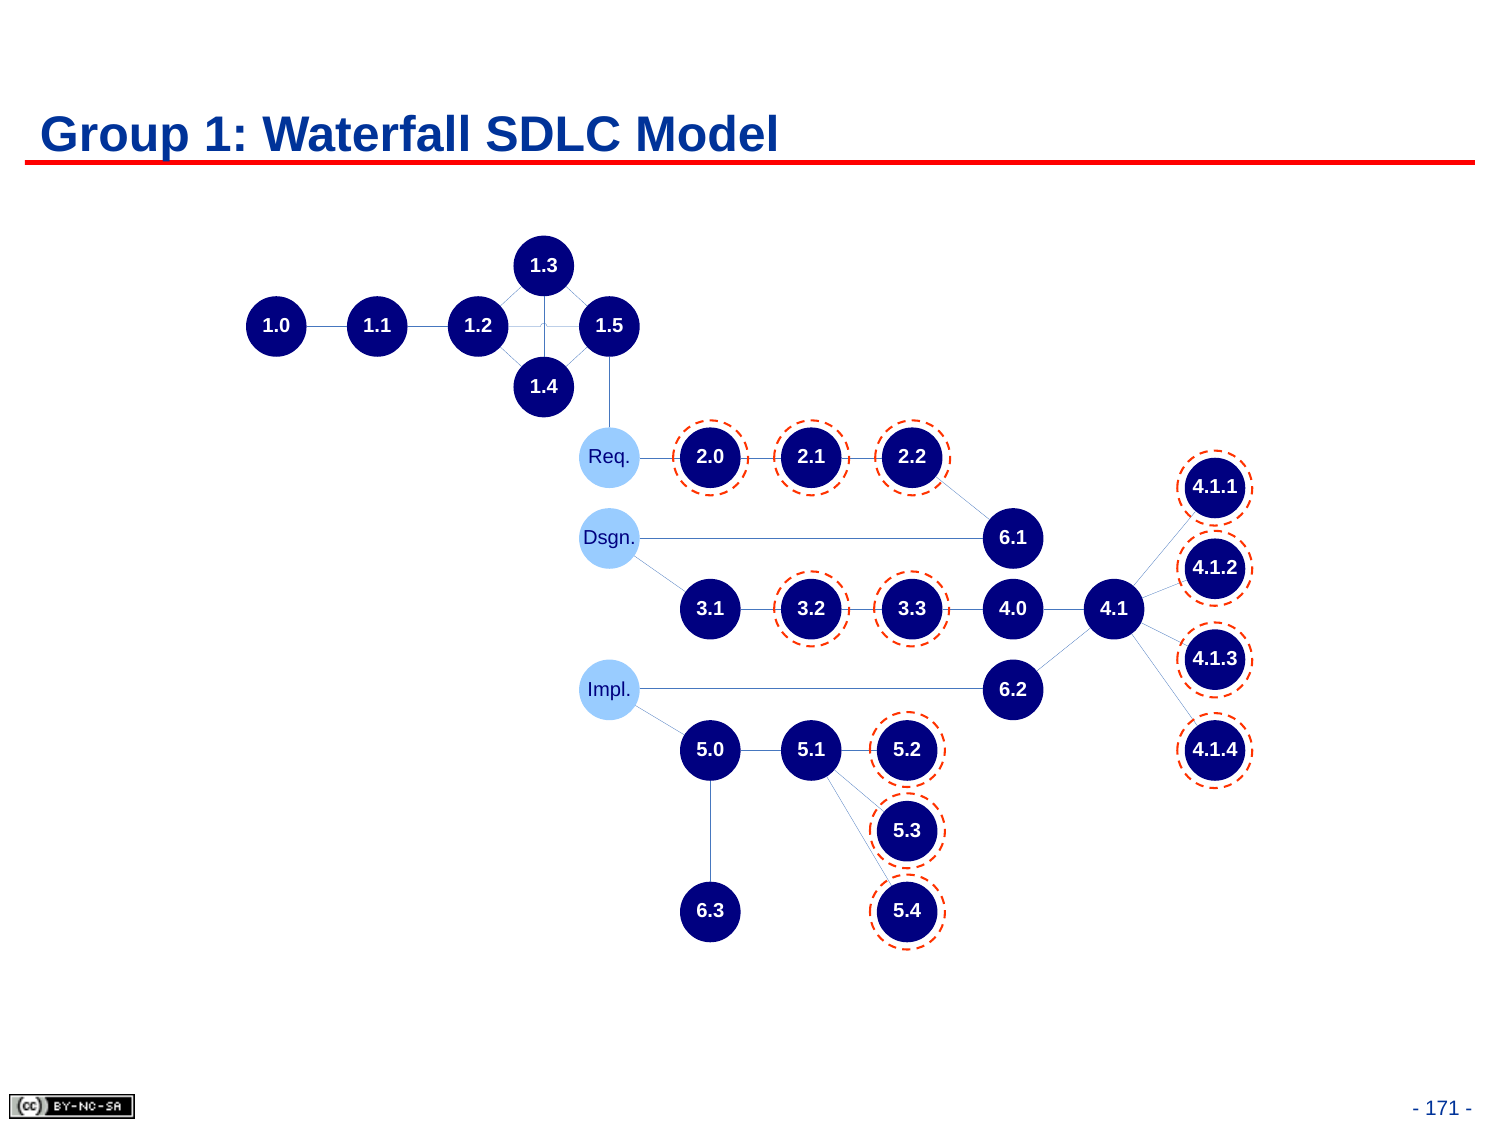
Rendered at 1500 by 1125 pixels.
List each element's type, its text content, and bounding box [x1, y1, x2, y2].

picture [9, 1094, 135, 1119]
slide_number - 171 - [1287, 1087, 1488, 1125]
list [240, 224, 1254, 955]
title Group 1: Waterfall SDLC Model [24, 0, 1463, 169]
